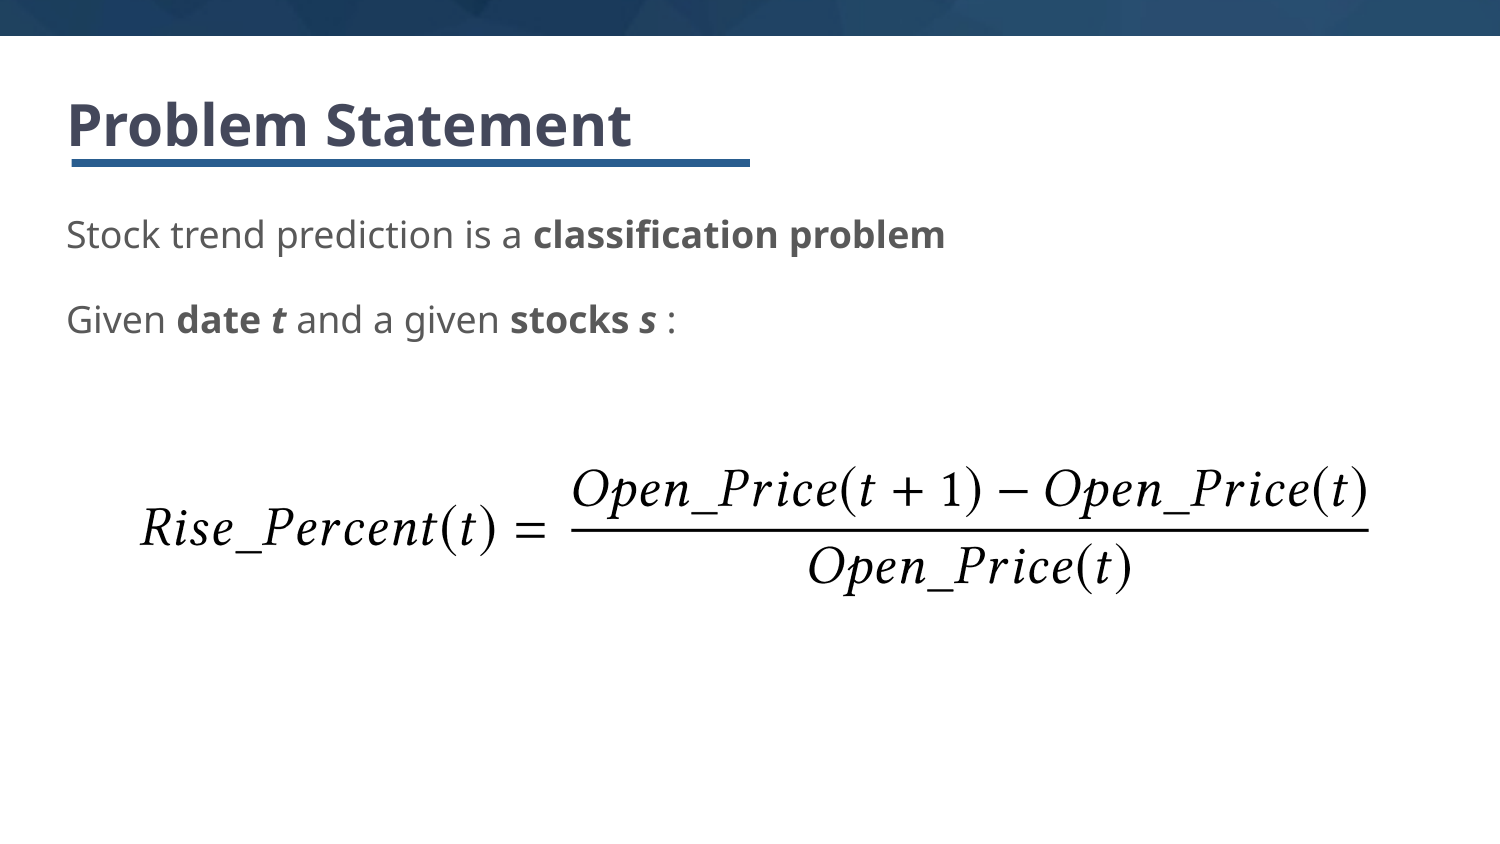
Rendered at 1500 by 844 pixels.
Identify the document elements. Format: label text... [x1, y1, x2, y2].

picture [0, 0, 1500, 36]
picture [121, 455, 1379, 601]
text_box [71, 159, 750, 167]
title Problem Statement [51, 72, 1449, 167]
list Stock trend prediction is a classification problem Given date t and a given stocks s : [51, 189, 1449, 750]
